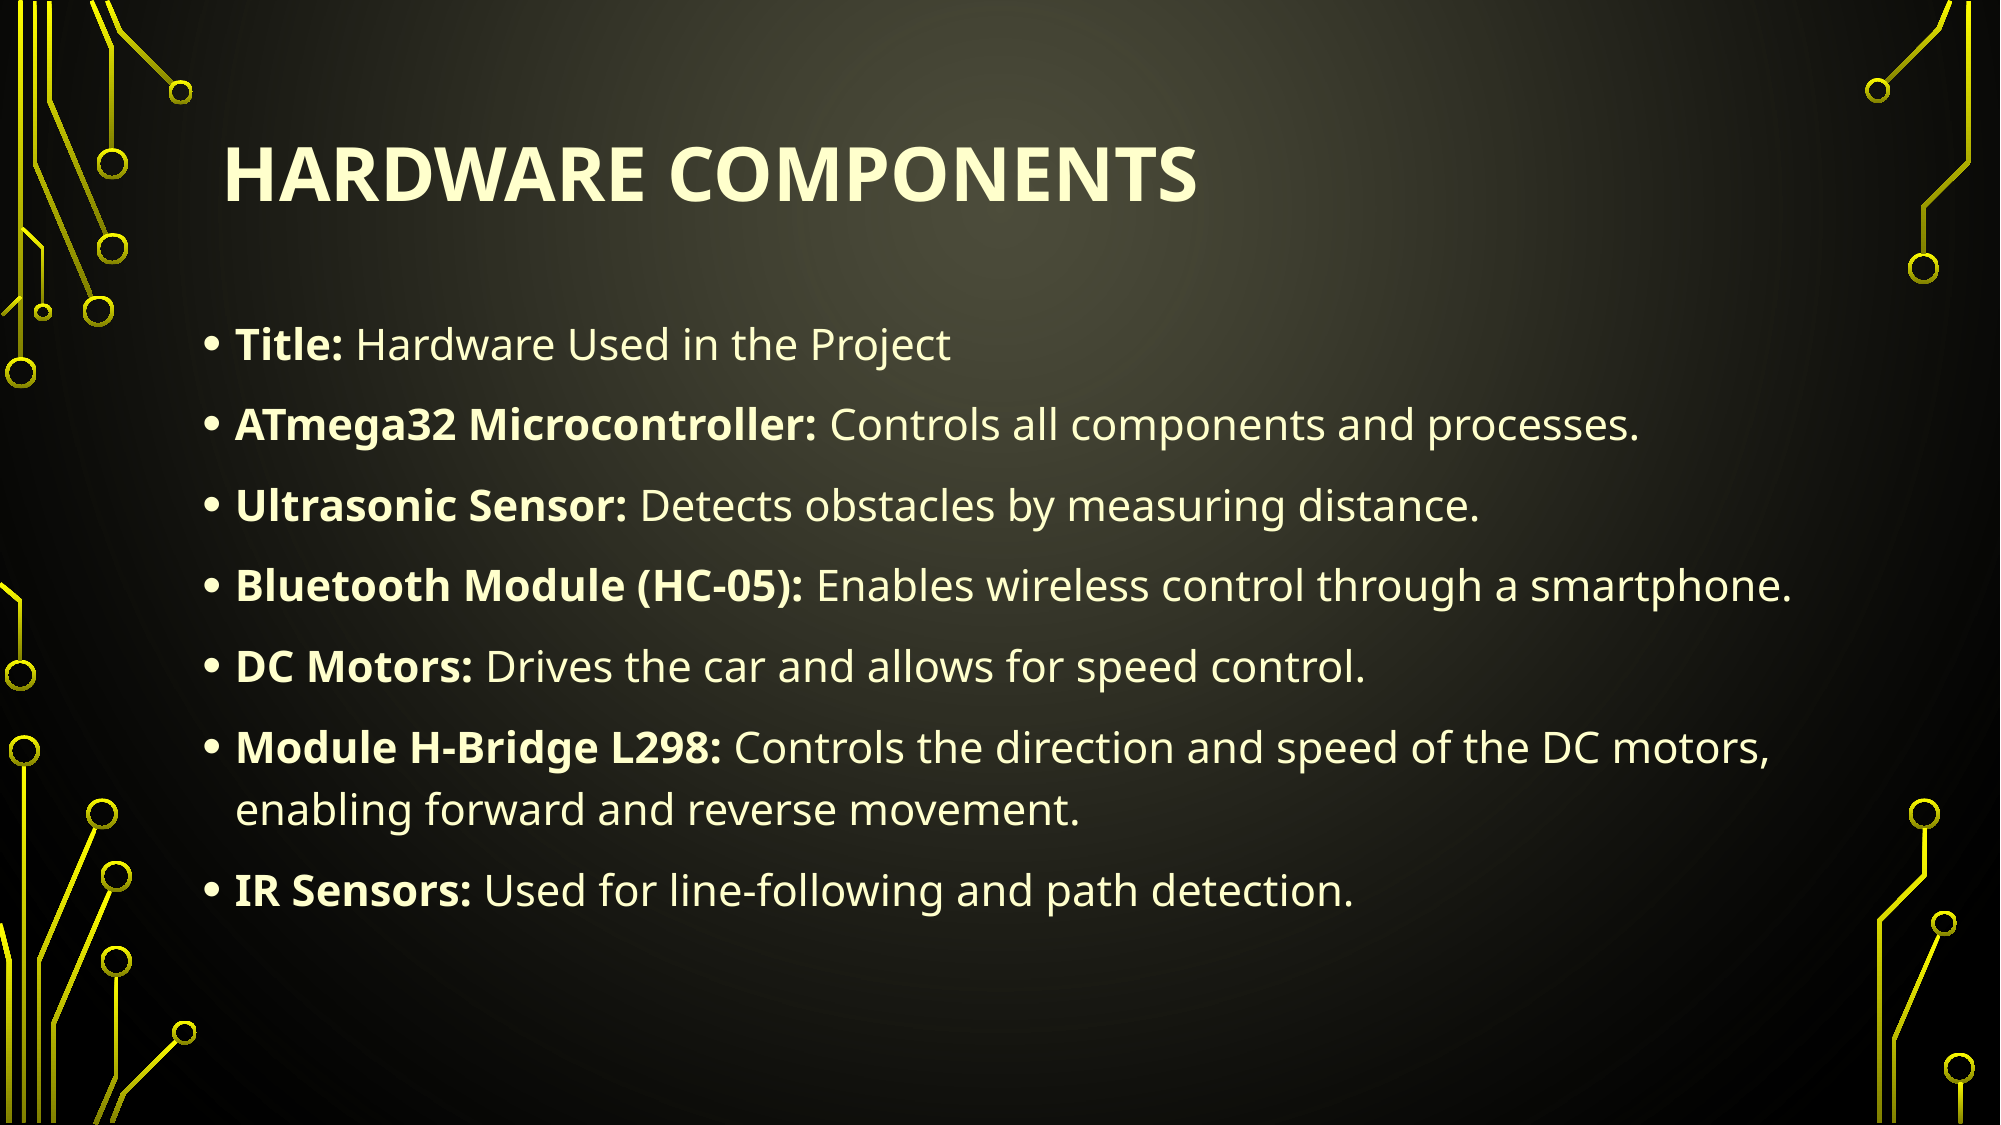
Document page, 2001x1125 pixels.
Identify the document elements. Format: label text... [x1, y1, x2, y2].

list Title: Hardware Used in the Project ATmega32 Microcontroller: Controls all components and processes. Ultrasonic Sensor: Detects obstacles by measuring distance. Bluetooth Module (HC-05): Enables wireless control through a smartphone. DC Motors: Drives the car and allows for speed control. Module H-Bridge L298: Controls the direction and speed of the DC motors, enabling forward and reverse movement. IR Sensors: Used for line-following and path detection. [187, 298, 1813, 987]
title Hardware Components [187, 101, 1813, 298]
